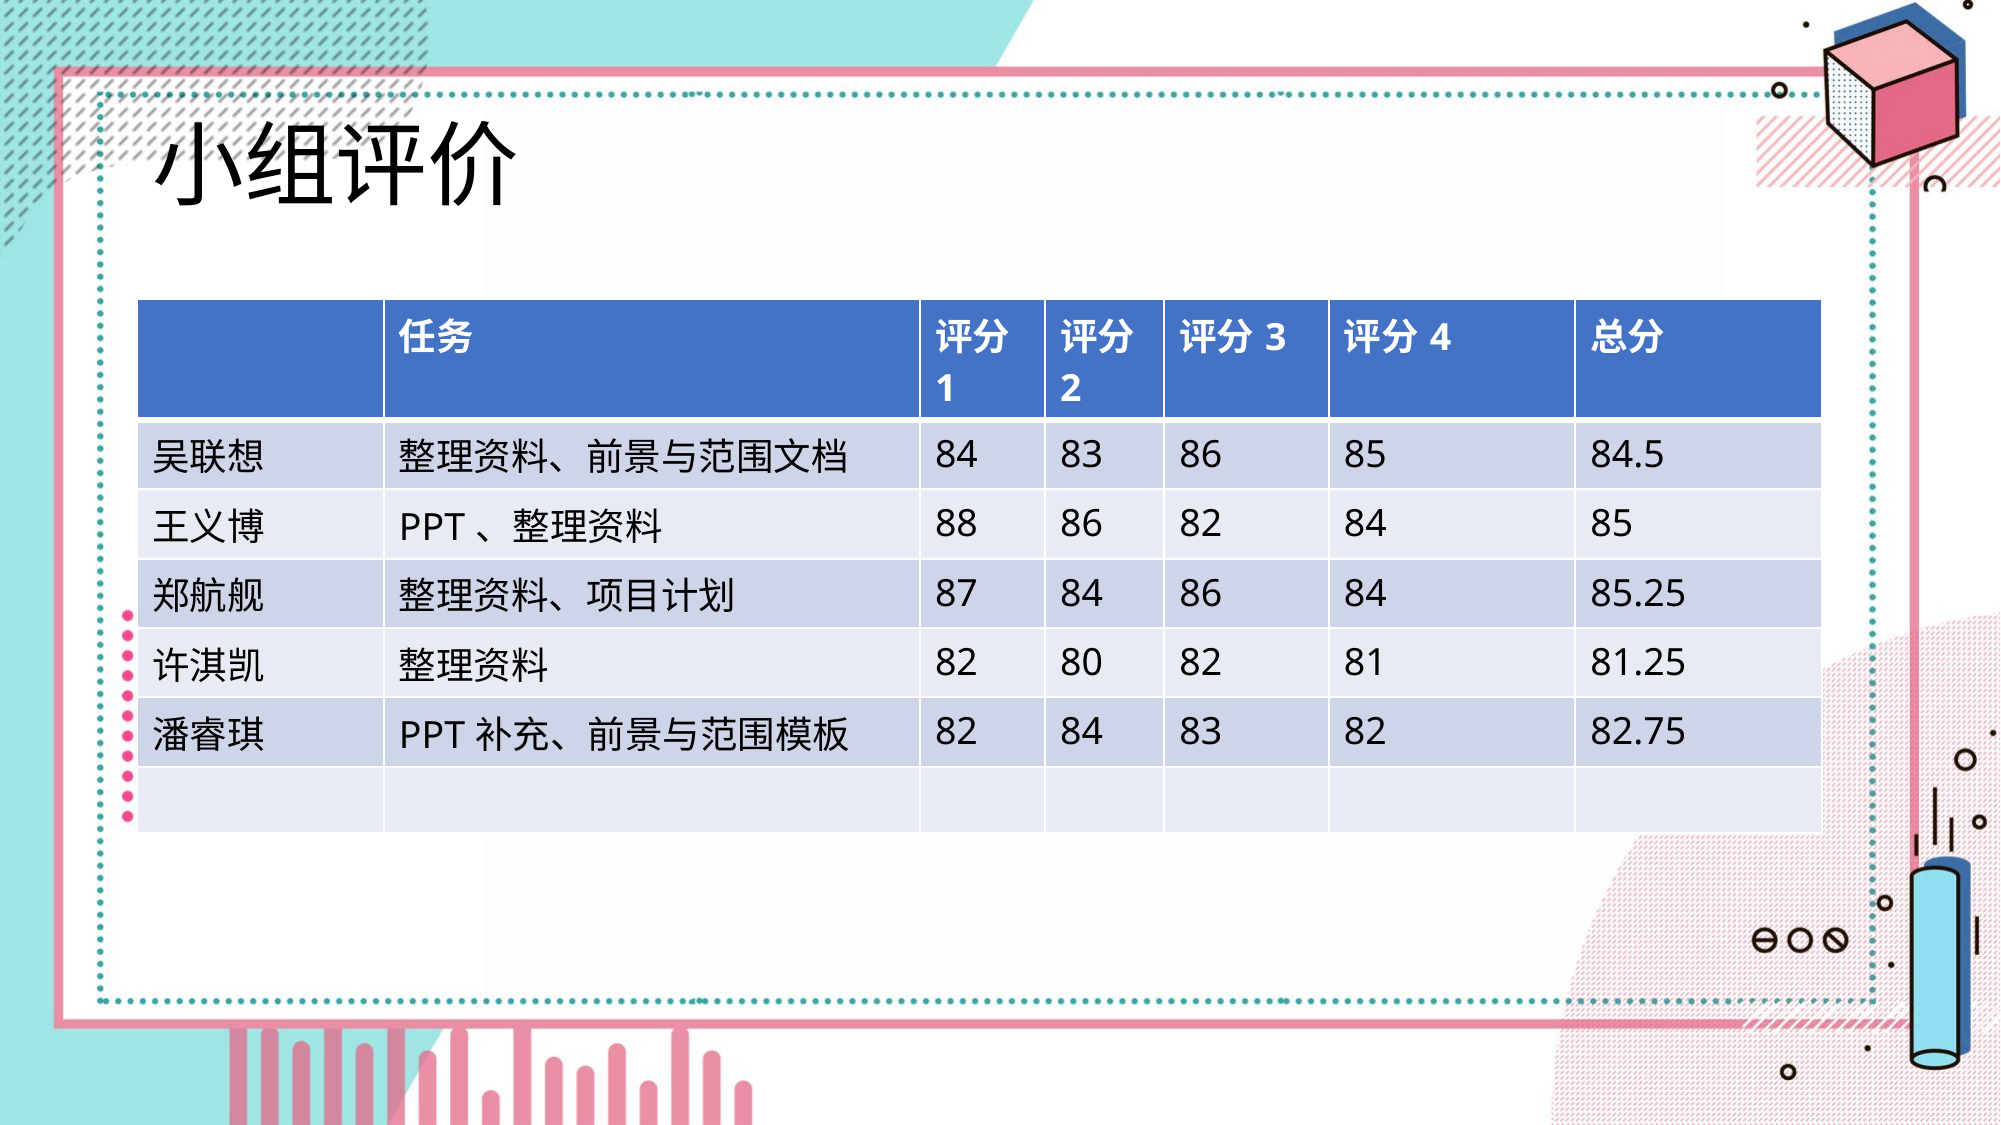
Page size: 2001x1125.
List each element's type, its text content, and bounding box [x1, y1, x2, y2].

table_cell 王义博 [138, 490, 383, 558]
table_cell 82.75 [1576, 698, 1821, 766]
table_cell 84 [1330, 490, 1574, 558]
table_cell 83 [1046, 423, 1163, 488]
table_cell 87 [921, 560, 1044, 627]
table_cell 85.25 [1576, 560, 1821, 627]
table_cell 86 [1046, 490, 1163, 558]
table_cell 88 [921, 490, 1044, 558]
table_cell 84.5 [1576, 423, 1821, 488]
table_header [138, 300, 383, 417]
table_cell [1046, 768, 1163, 832]
table_cell 82 [1165, 490, 1328, 558]
table_cell 82 [1330, 698, 1574, 766]
table_cell 整理资料、前景与范围文档 [385, 423, 919, 488]
table_cell [1576, 768, 1821, 832]
table_cell 许淇凯 [138, 629, 383, 696]
table_cell 84 [1330, 560, 1574, 627]
title 小组评价 [137, 59, 1863, 278]
table_cell 83 [1165, 698, 1328, 766]
table_cell [138, 768, 383, 832]
table_cell 81.25 [1576, 629, 1821, 696]
table_cell 整理资料、项目计划 [385, 560, 919, 627]
table_cell 82 [921, 629, 1044, 696]
table_cell 整理资料 [385, 629, 919, 696]
table_cell 81 [1330, 629, 1574, 696]
table_cell 84 [921, 423, 1044, 488]
table_header 总分 [1576, 300, 1821, 417]
table_cell [921, 768, 1044, 832]
table_header 任务 [385, 300, 919, 417]
table_cell 85 [1330, 423, 1574, 488]
table_cell 84 [1046, 560, 1163, 627]
table_header 评分3 [1165, 300, 1328, 417]
table_cell 86 [1165, 423, 1328, 488]
table_cell [385, 768, 919, 832]
table_header 评分2 [1046, 300, 1163, 417]
table_header 评分1 [921, 300, 1044, 417]
table_cell PPT、整理资料 [385, 490, 919, 558]
table_cell [1165, 768, 1328, 832]
table_cell [1330, 768, 1574, 832]
picture [0, 0, 2001, 1125]
table_cell 85 [1576, 490, 1821, 558]
table_cell 潘睿琪 [138, 698, 383, 766]
table_cell 84 [1046, 698, 1163, 766]
table_cell 82 [921, 698, 1044, 766]
table_cell 80 [1046, 629, 1163, 696]
table_cell 86 [1165, 560, 1328, 627]
table_cell 郑航舰 [138, 560, 383, 627]
table_cell 82 [1165, 629, 1328, 696]
table_header 评分4 [1330, 300, 1574, 417]
table_cell PPT补充、前景与范围模板 [385, 698, 919, 766]
table_cell 吴联想 [138, 423, 383, 488]
